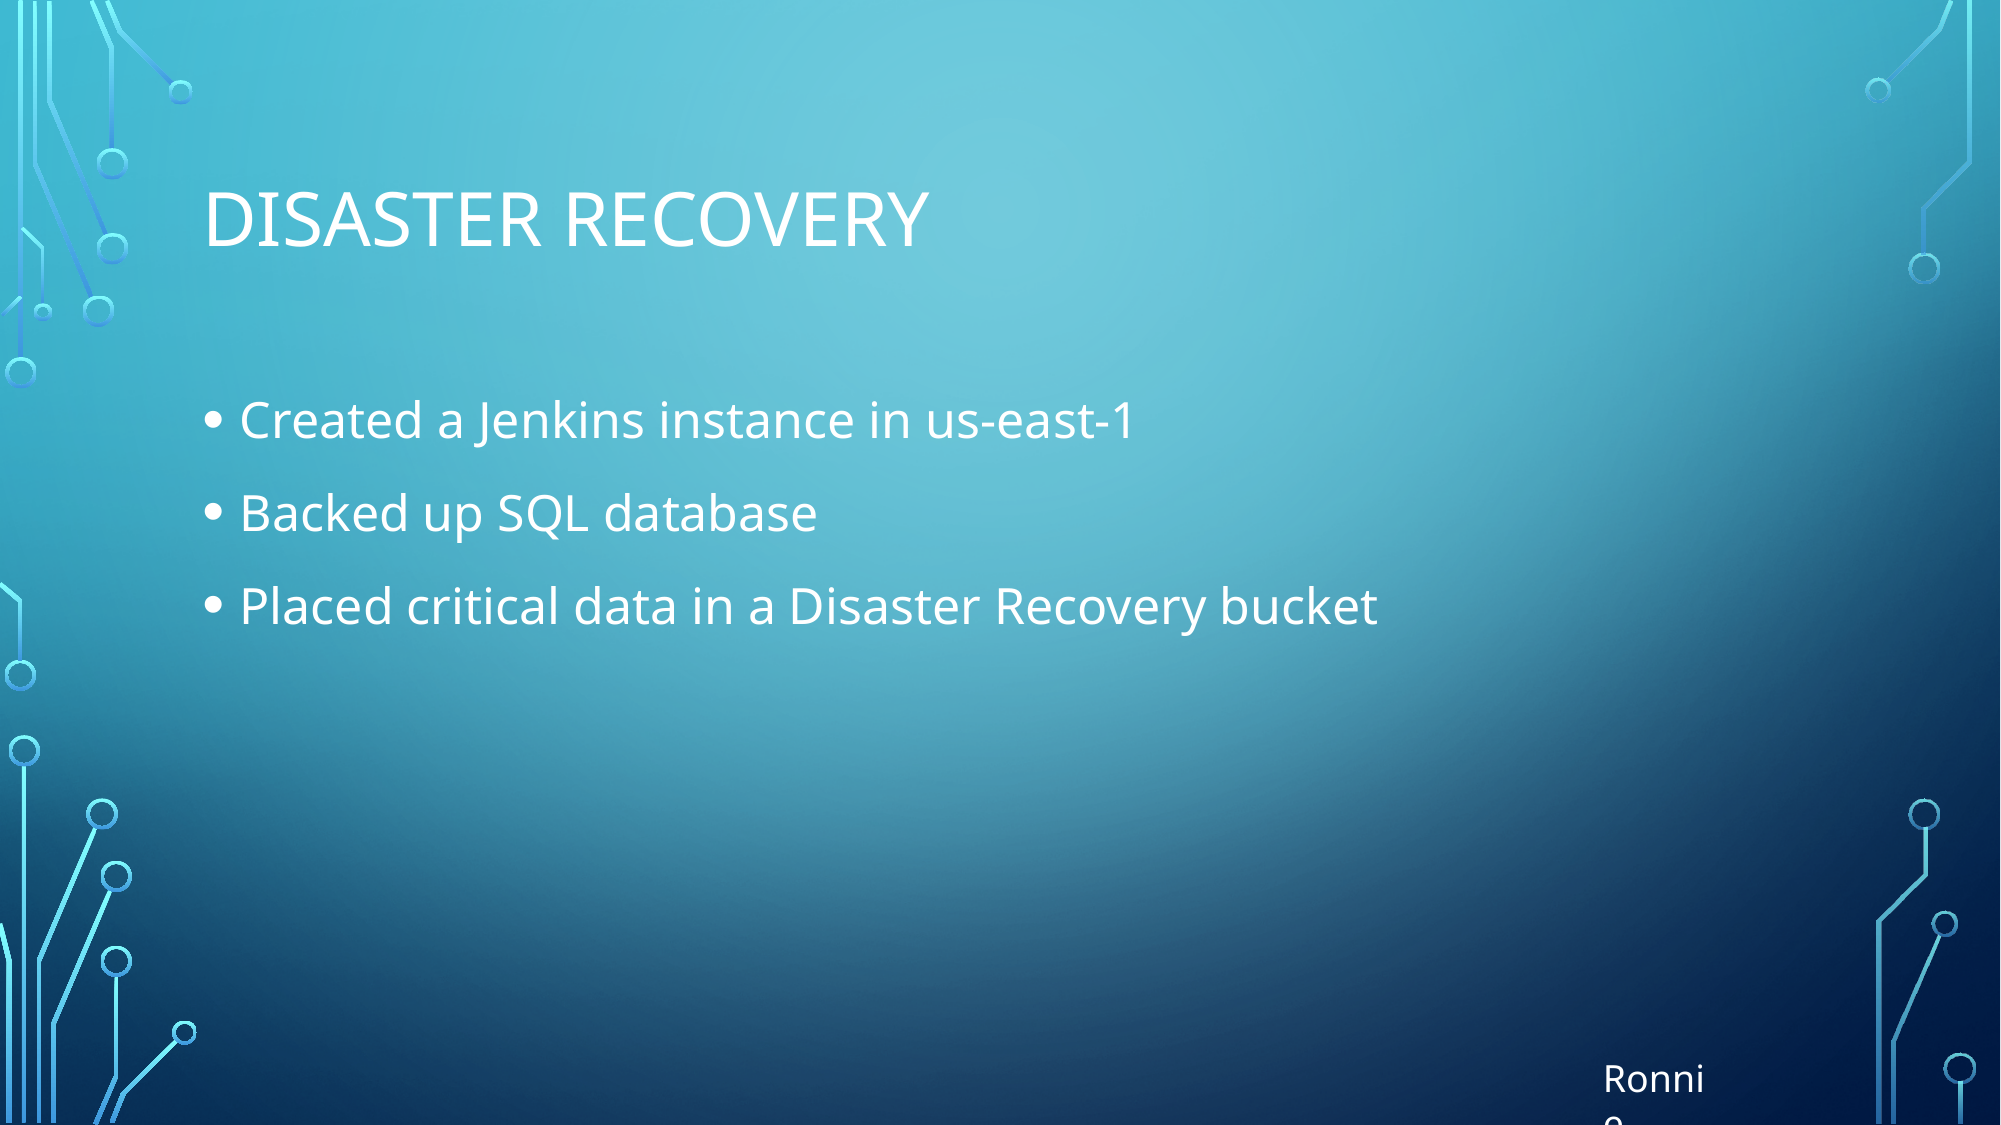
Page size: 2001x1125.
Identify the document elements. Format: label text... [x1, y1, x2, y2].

title Disaster recovery [187, 101, 1813, 344]
text_box Ronnie [1588, 1047, 1737, 1125]
list Created a Jenkins instance in us-east-1 Backed up SQL database Placed critical data in a Disaster Recovery bucket [187, 369, 1813, 950]
